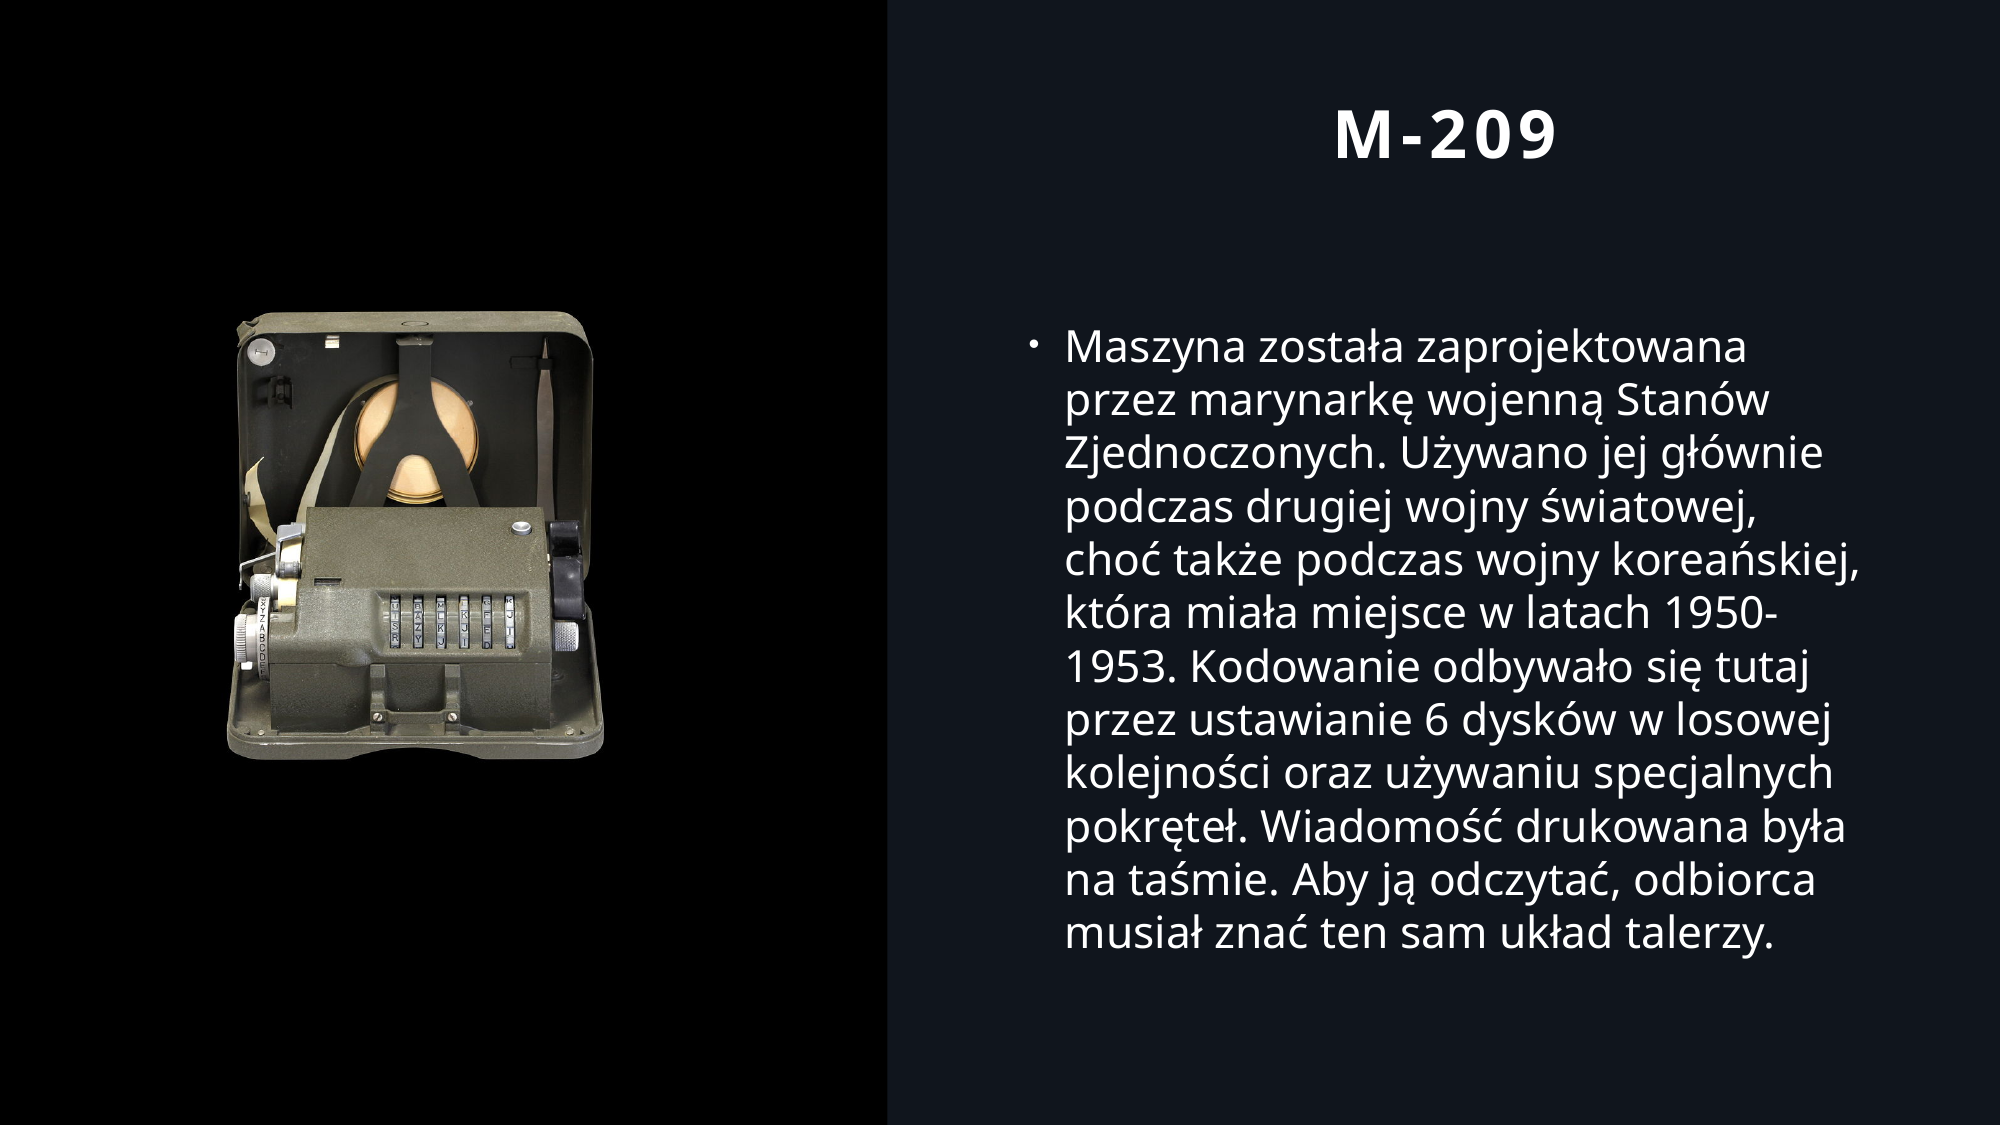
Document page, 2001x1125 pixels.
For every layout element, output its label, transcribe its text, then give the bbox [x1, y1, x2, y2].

text_box [0, 0, 886, 1125]
text_box [886, 0, 2000, 1125]
title M-209 [1002, 55, 1888, 253]
list Maszyna została zaprojektowana przez marynarkę wojenną Stanów Zjednoczonych. Używano jej głównie podczas drugiej wojny światowej, choć także podczas wojny koreańskiej, która miała miejsce w latach 1950-1953. Kodowanie odbywało się tutaj przez ustawianie 6 dysków w losowej kolejności oraz używaniu specjalnych pokręteł. Wiadomość drukowana była na taśmie. Aby ją odczytać, odbiorca musiał znać ten sam układ talerzy. [1013, 310, 1880, 1019]
picture [92, 215, 728, 852]
